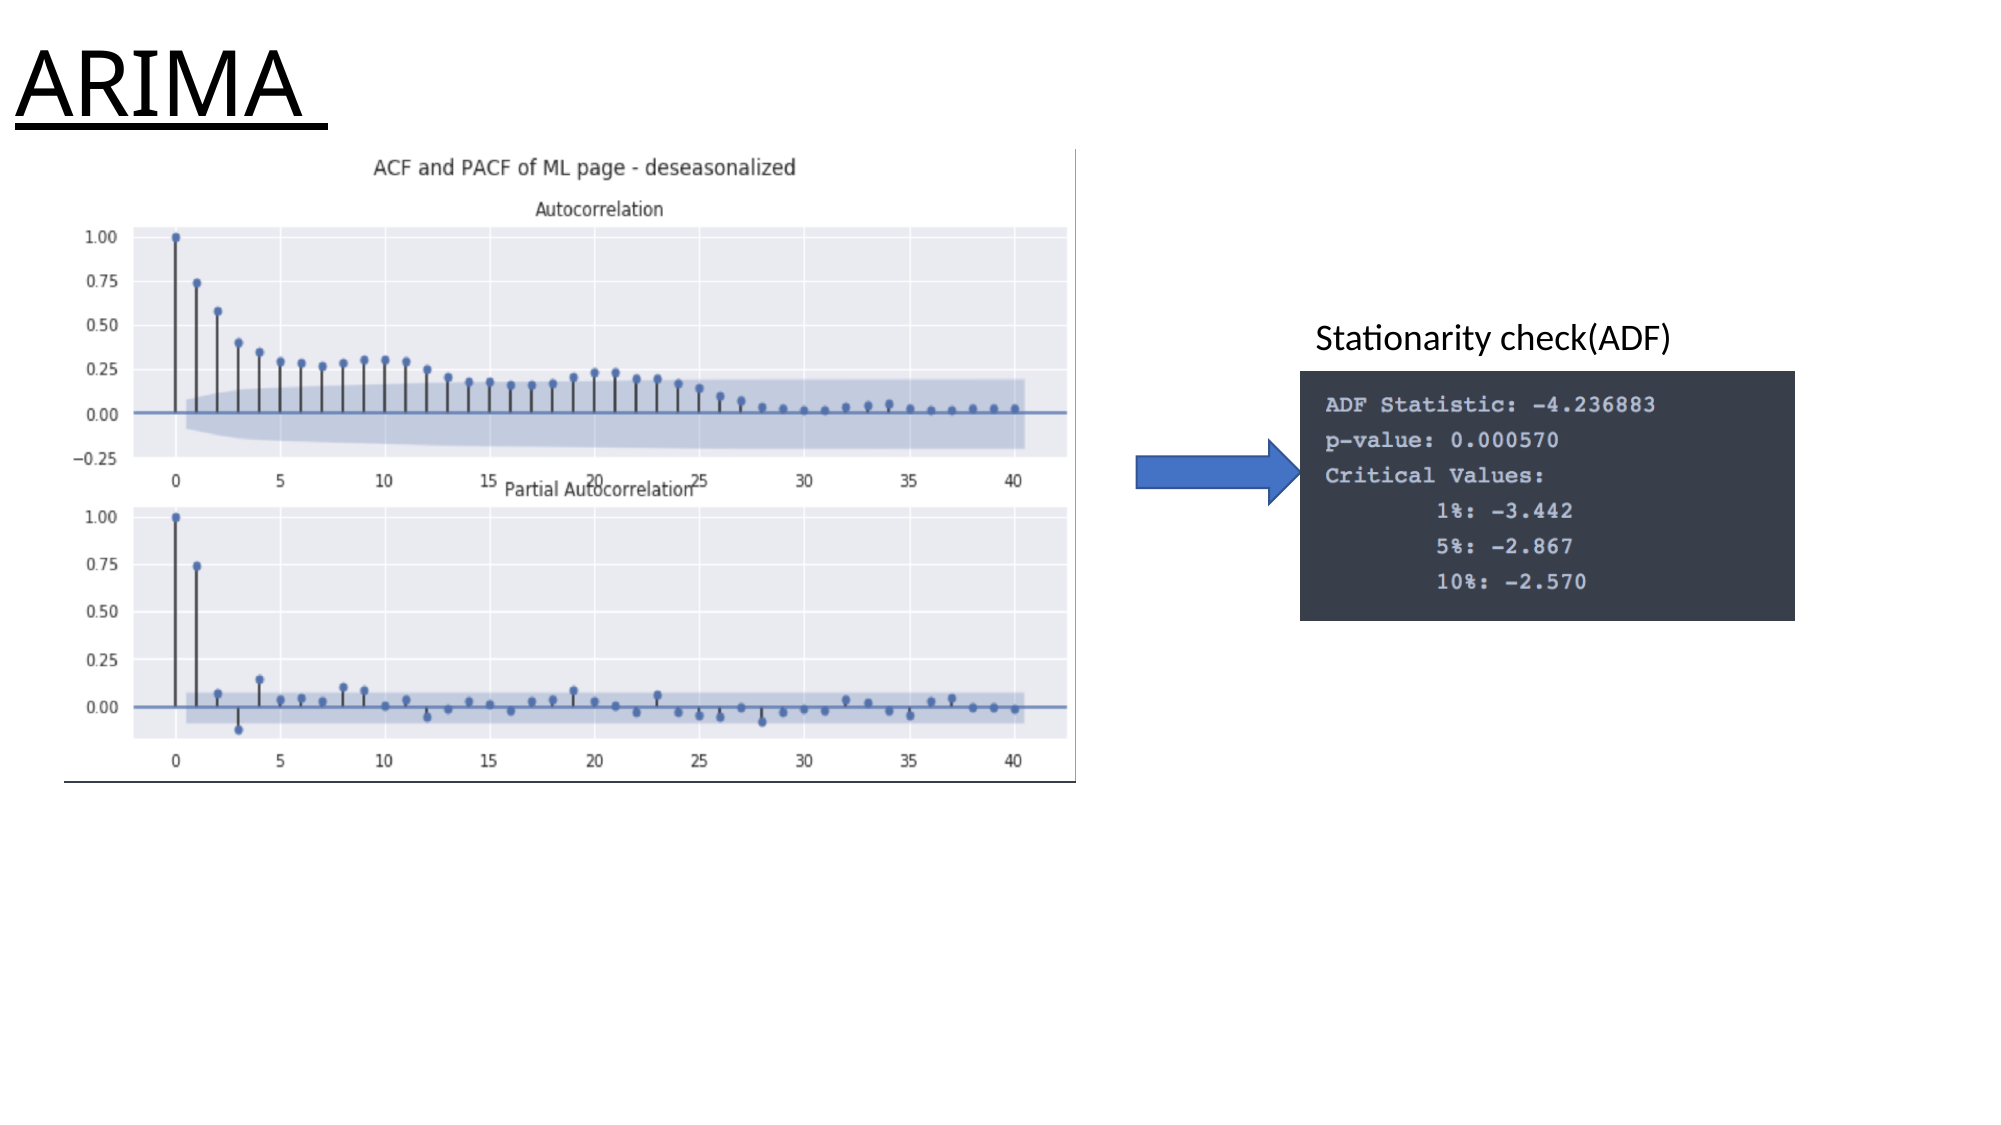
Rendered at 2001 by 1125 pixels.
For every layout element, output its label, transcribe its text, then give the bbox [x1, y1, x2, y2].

text_box Stationarity check(ADF) [1300, 305, 1795, 366]
picture [1300, 371, 1795, 622]
text_box [1135, 438, 1300, 507]
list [64, 149, 1076, 783]
title ARIMA [0, 23, 1725, 150]
